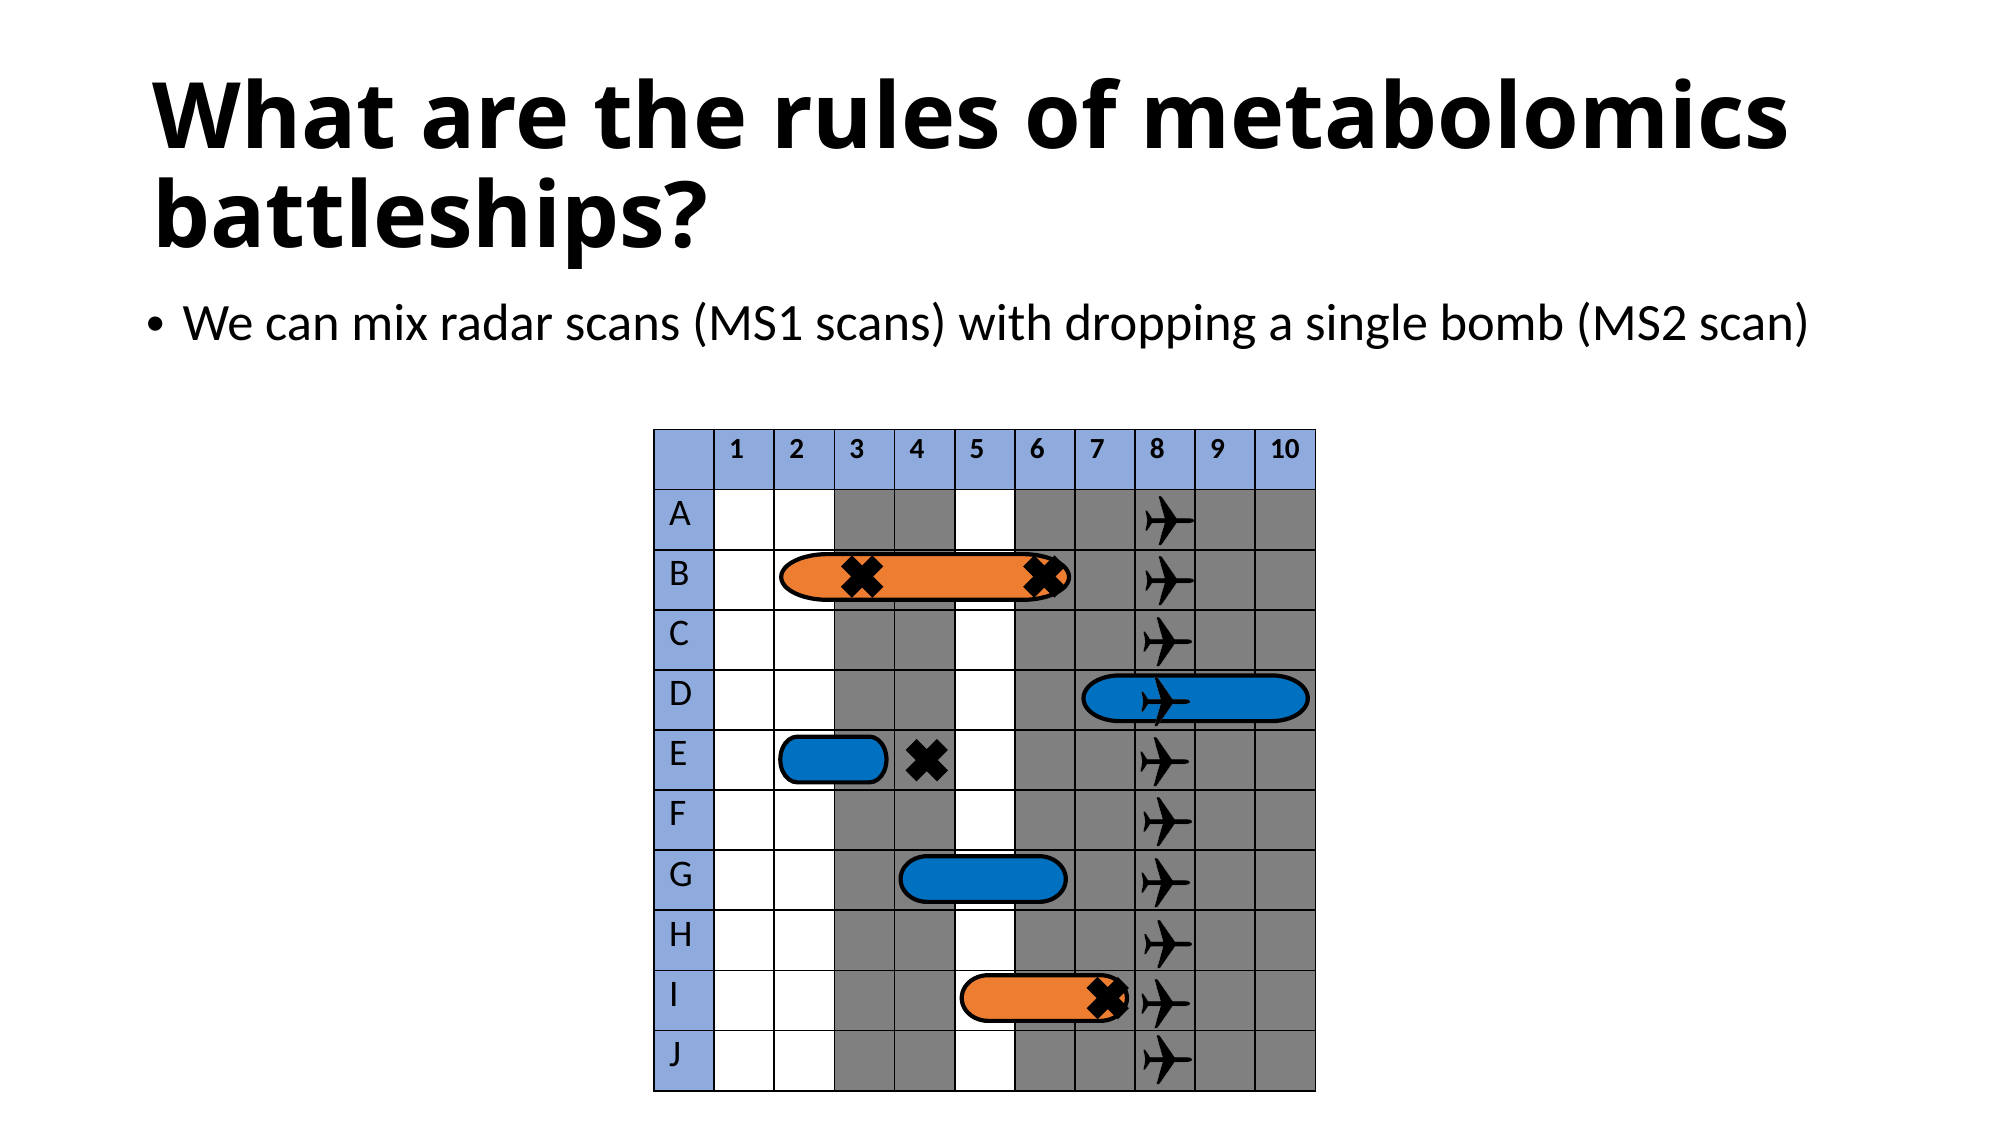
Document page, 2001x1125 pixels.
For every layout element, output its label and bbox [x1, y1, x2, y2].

table_header [1136, 430, 1194, 489]
table_cell [835, 911, 894, 970]
table_cell [1016, 851, 1074, 909]
table_cell [715, 611, 773, 669]
table_cell [775, 1031, 834, 1090]
table_cell [895, 911, 954, 970]
table_header [715, 430, 773, 489]
table_cell [1196, 611, 1254, 669]
table_header [835, 430, 894, 489]
table_cell [895, 791, 954, 849]
table_cell [956, 903, 1014, 909]
table_cell [715, 851, 773, 909]
table_cell [655, 731, 713, 789]
table_header [1016, 430, 1074, 489]
table_cell [655, 791, 713, 849]
table_cell [1256, 791, 1315, 849]
table_cell [895, 490, 954, 549]
table_cell [1256, 1031, 1315, 1090]
table_cell [1196, 731, 1254, 789]
table_cell [835, 851, 894, 909]
table_cell [1016, 551, 1074, 609]
table_cell [1136, 1031, 1194, 1090]
table_cell [715, 971, 773, 1030]
table_cell [1076, 971, 1134, 1030]
table_cell [775, 490, 834, 549]
table_cell [1016, 490, 1074, 549]
table_cell [956, 1031, 1014, 1090]
text_box [899, 855, 1067, 903]
table_cell [655, 611, 713, 669]
table_cell [1256, 851, 1315, 909]
table_cell [1256, 611, 1315, 669]
table_cell [715, 791, 773, 849]
table_cell [1256, 911, 1315, 970]
text_box [1082, 494, 1309, 1086]
table_cell [655, 911, 713, 970]
text_box [905, 739, 948, 782]
table_cell [835, 731, 894, 789]
table_header [956, 430, 1014, 489]
text_box [960, 974, 1129, 1022]
text_box [779, 735, 888, 784]
table_cell [1016, 731, 1074, 789]
table_cell [715, 671, 773, 729]
table_header [1076, 430, 1134, 489]
table_cell [956, 851, 1014, 855]
table_cell [775, 911, 834, 970]
table_header [1196, 430, 1254, 489]
table_cell [1256, 971, 1315, 1030]
table_cell [1076, 911, 1134, 970]
table_cell [655, 671, 713, 729]
table_cell [775, 611, 834, 669]
table_cell [655, 1031, 713, 1090]
table_cell [1016, 791, 1074, 849]
table_cell [835, 791, 894, 849]
table_cell [956, 731, 1014, 789]
table_cell [835, 1031, 894, 1090]
table_cell [655, 490, 713, 549]
table_header [655, 430, 713, 489]
table_cell [835, 611, 894, 669]
table_cell [1256, 671, 1315, 729]
table_cell [895, 971, 954, 1030]
table_cell [895, 671, 954, 729]
table_cell [835, 971, 894, 1030]
table_cell [775, 551, 834, 609]
table_cell [835, 601, 894, 609]
table_cell [1016, 1031, 1074, 1090]
title [137, 59, 1863, 278]
table_cell [715, 911, 773, 970]
table_cell [1016, 611, 1074, 669]
table_cell [1076, 671, 1134, 729]
table_cell [956, 611, 1014, 669]
table_cell [1076, 551, 1134, 609]
table_cell [775, 851, 834, 909]
table_cell [835, 671, 894, 729]
table_cell [1256, 551, 1315, 609]
table_cell [1076, 791, 1134, 849]
table_cell [1016, 911, 1074, 970]
table_cell [1016, 1022, 1074, 1030]
table_cell [895, 851, 954, 909]
table_cell [715, 551, 773, 609]
table_cell [956, 671, 1014, 729]
table_cell [1076, 490, 1134, 549]
table_cell [956, 911, 1014, 970]
table_cell [956, 601, 1014, 609]
table_header [1256, 430, 1315, 489]
table_cell [956, 791, 1014, 849]
table_cell [1196, 723, 1254, 729]
table_cell [835, 490, 894, 549]
table_cell [1196, 971, 1254, 1030]
table_cell [1256, 490, 1315, 549]
table_header [895, 430, 954, 489]
table_header [775, 430, 834, 489]
table_cell [655, 971, 713, 1030]
table_cell [1076, 731, 1134, 789]
table_cell [1196, 791, 1254, 849]
table_cell [715, 731, 773, 789]
table_cell [655, 551, 713, 609]
table_cell [715, 1031, 773, 1090]
table_cell [775, 791, 834, 849]
table_cell [895, 731, 954, 789]
table_cell [655, 851, 713, 909]
table_cell [775, 671, 834, 729]
table_cell [1076, 611, 1134, 669]
table_cell [895, 1031, 954, 1090]
text_box [131, 294, 1929, 396]
table_cell [895, 611, 954, 669]
table_cell [1196, 551, 1254, 609]
table_cell [895, 601, 954, 609]
table_cell [775, 731, 834, 789]
table_cell [1076, 851, 1134, 909]
table_cell [956, 490, 1014, 549]
table_cell [1136, 490, 1194, 549]
table_cell [1196, 1031, 1254, 1090]
table_cell [1256, 731, 1315, 789]
table_cell [1196, 911, 1254, 970]
table_cell [1016, 671, 1074, 729]
table_cell [1196, 490, 1254, 549]
table_cell [1196, 851, 1254, 909]
table_cell [1076, 1031, 1134, 1090]
table_cell [956, 971, 1014, 1030]
table_cell [715, 490, 773, 549]
text_box [780, 553, 1071, 601]
table_cell [775, 971, 834, 1030]
